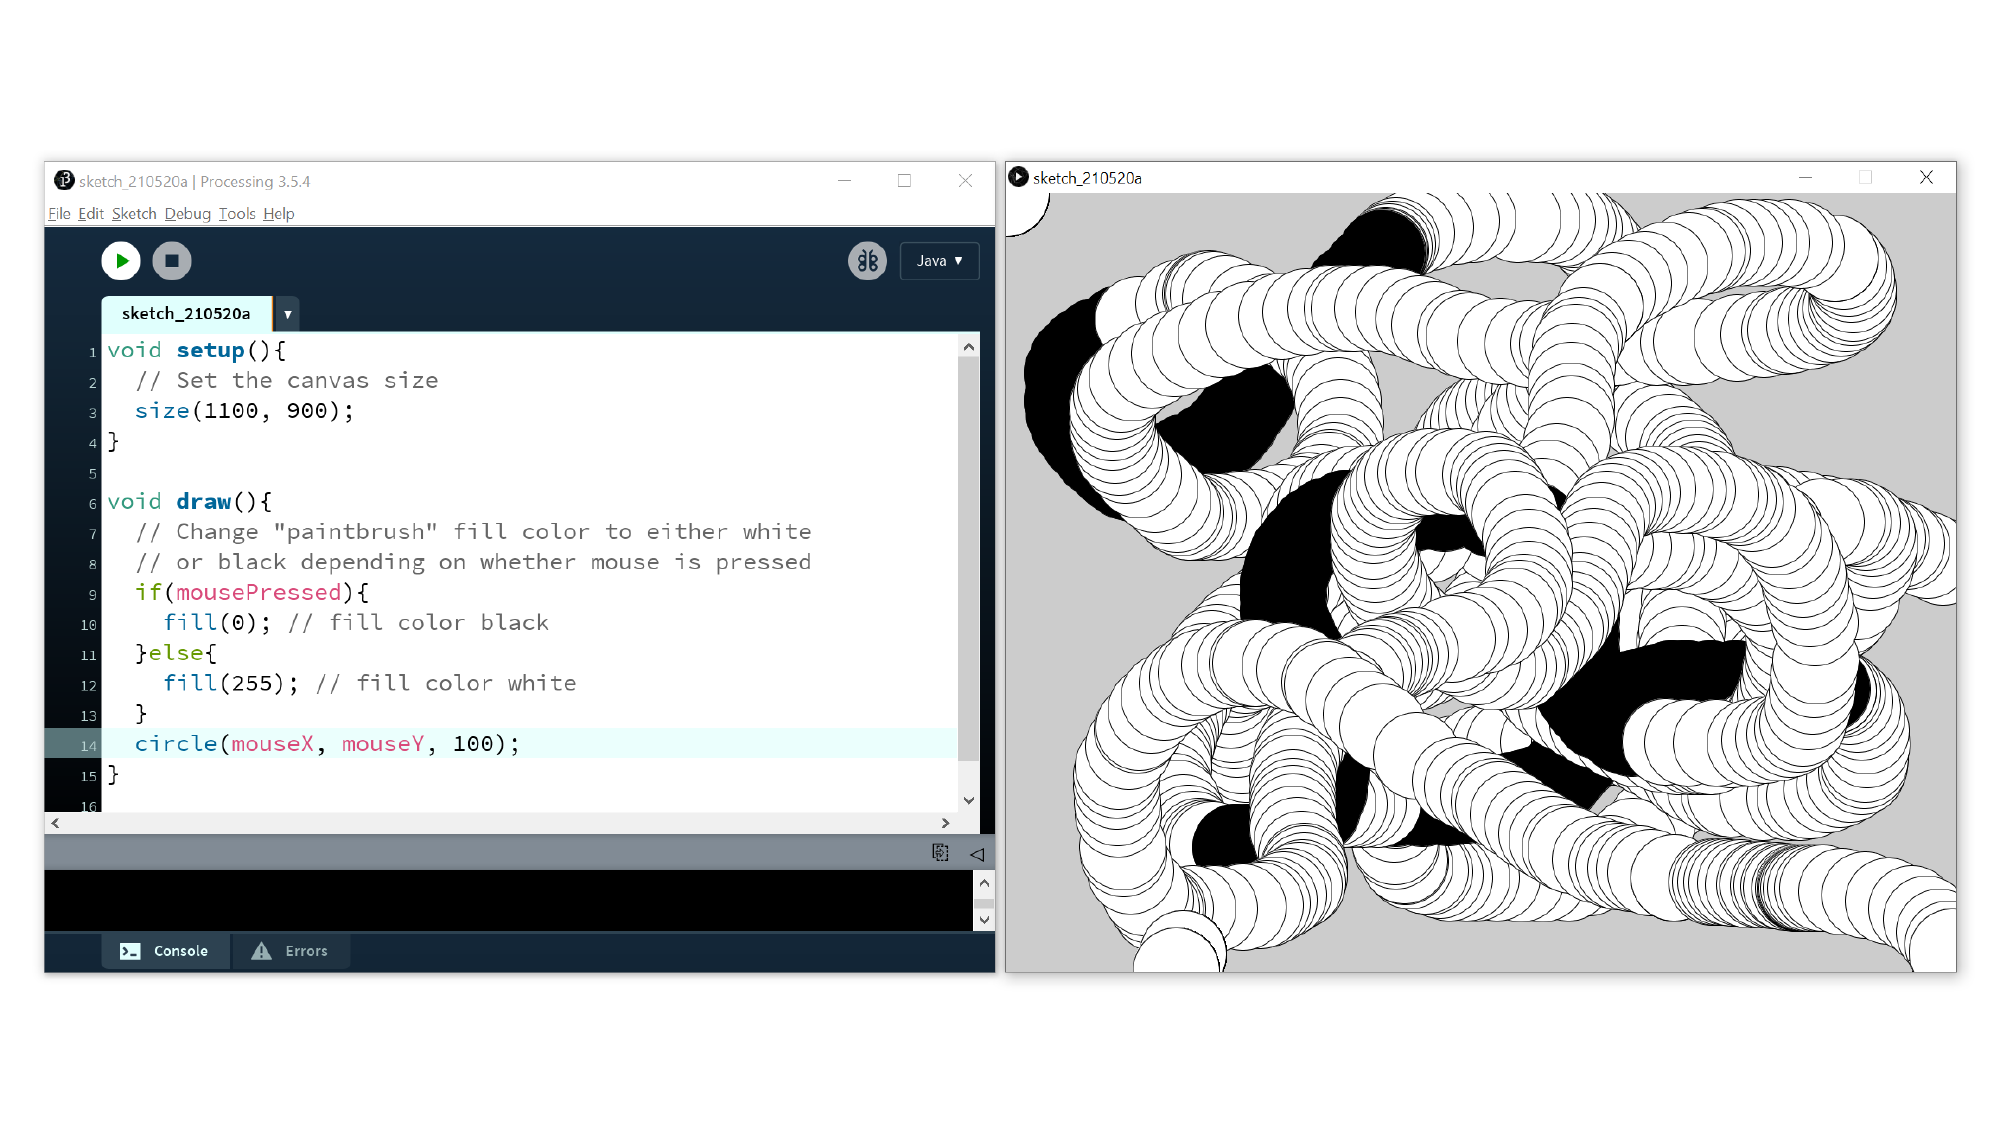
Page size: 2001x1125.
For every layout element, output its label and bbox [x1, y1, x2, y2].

picture [0, 113, 2000, 1011]
